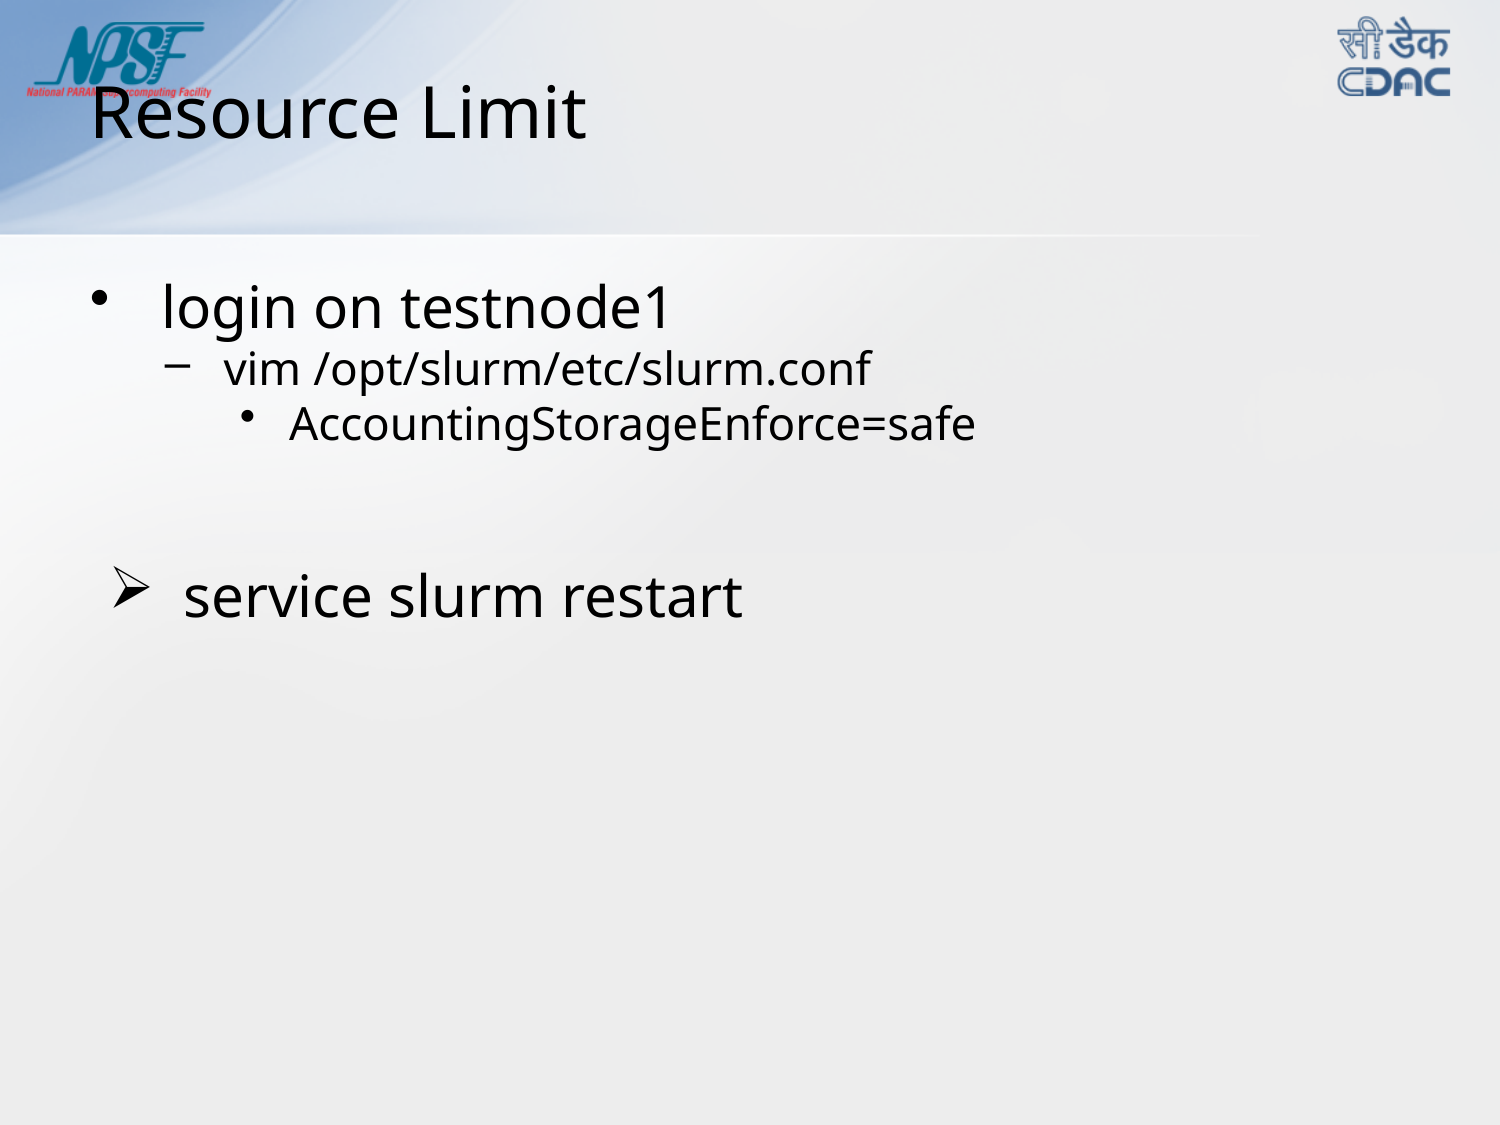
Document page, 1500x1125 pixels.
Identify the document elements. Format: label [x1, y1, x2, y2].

picture [0, 12, 1500, 1125]
title [75, 58, 1425, 247]
list [75, 262, 1425, 1005]
